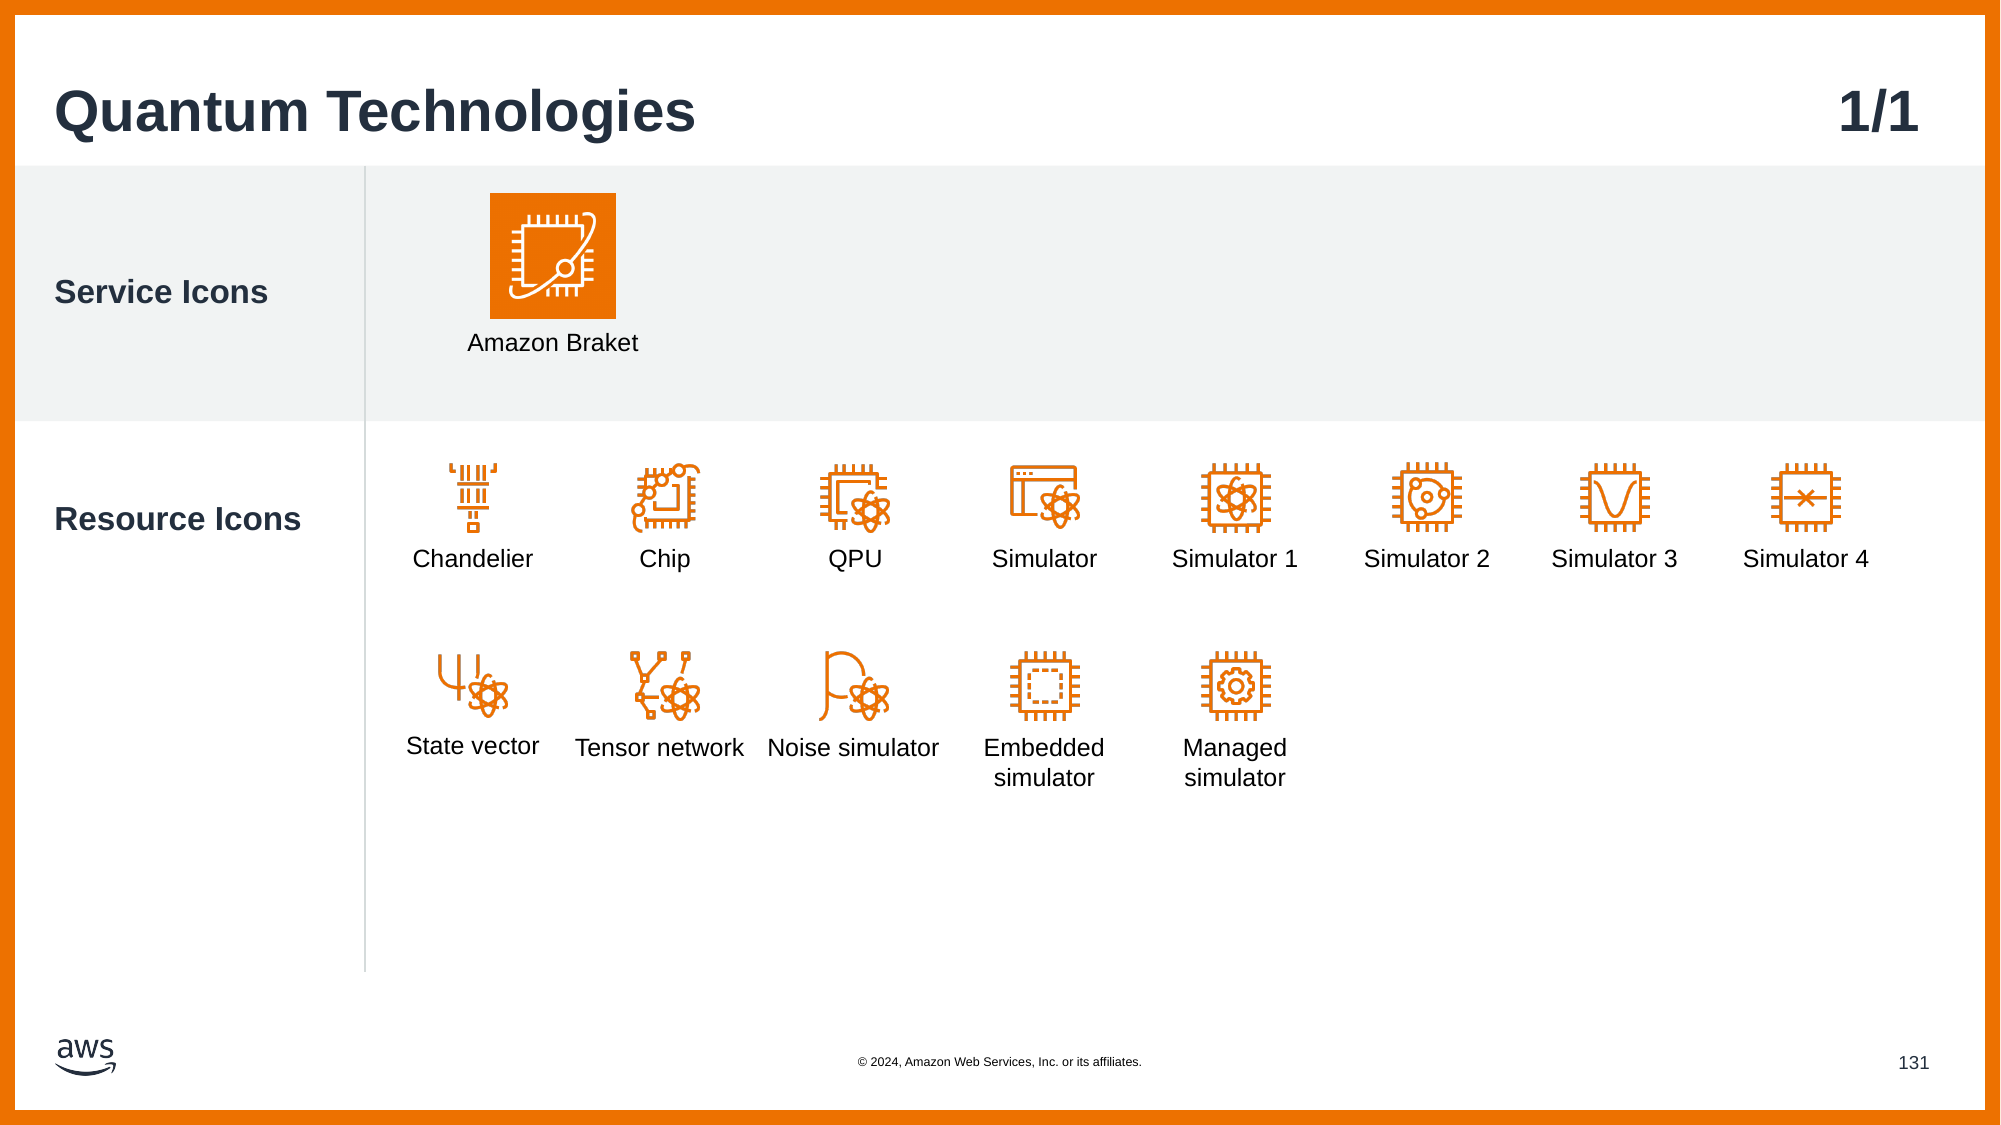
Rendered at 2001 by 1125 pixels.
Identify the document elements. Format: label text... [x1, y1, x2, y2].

picture [1389, 459, 1465, 535]
picture [1577, 460, 1653, 536]
title Quantum Technologies 1/1 [39, 59, 1960, 166]
text_box QPU [757, 535, 946, 580]
text_box Embedded simulator [946, 723, 1137, 799]
text_box State vector [375, 722, 571, 768]
picture [490, 193, 616, 319]
text_box Tensor network [555, 723, 749, 769]
text_box Simulator [946, 535, 1137, 580]
picture [435, 648, 511, 724]
text_box Amazon Braket [369, 319, 737, 364]
picture [1007, 459, 1083, 535]
picture [1007, 648, 1083, 724]
footer © 2024, Amazon Web Services, Inc. or its affiliates. [662, 1031, 1338, 1092]
text_box Simulator 2 [1329, 535, 1517, 580]
picture [435, 460, 511, 536]
text_box Chip [567, 535, 757, 580]
picture [627, 648, 703, 724]
picture [1768, 460, 1844, 536]
text_box Noise simulator [749, 723, 946, 769]
text_box Chandelier [375, 535, 567, 580]
text_box Managed simulator [1137, 723, 1333, 799]
picture [627, 460, 703, 536]
text_box Simulator 4 [1708, 534, 1904, 580]
picture [55, 1039, 116, 1076]
picture [816, 648, 892, 724]
slide_number 131 [1494, 1031, 1945, 1092]
text_box Simulator 3 [1517, 535, 1708, 580]
picture [1198, 460, 1274, 536]
picture [1198, 648, 1274, 724]
text_box Simulator 1 [1137, 535, 1329, 580]
picture [817, 461, 893, 537]
